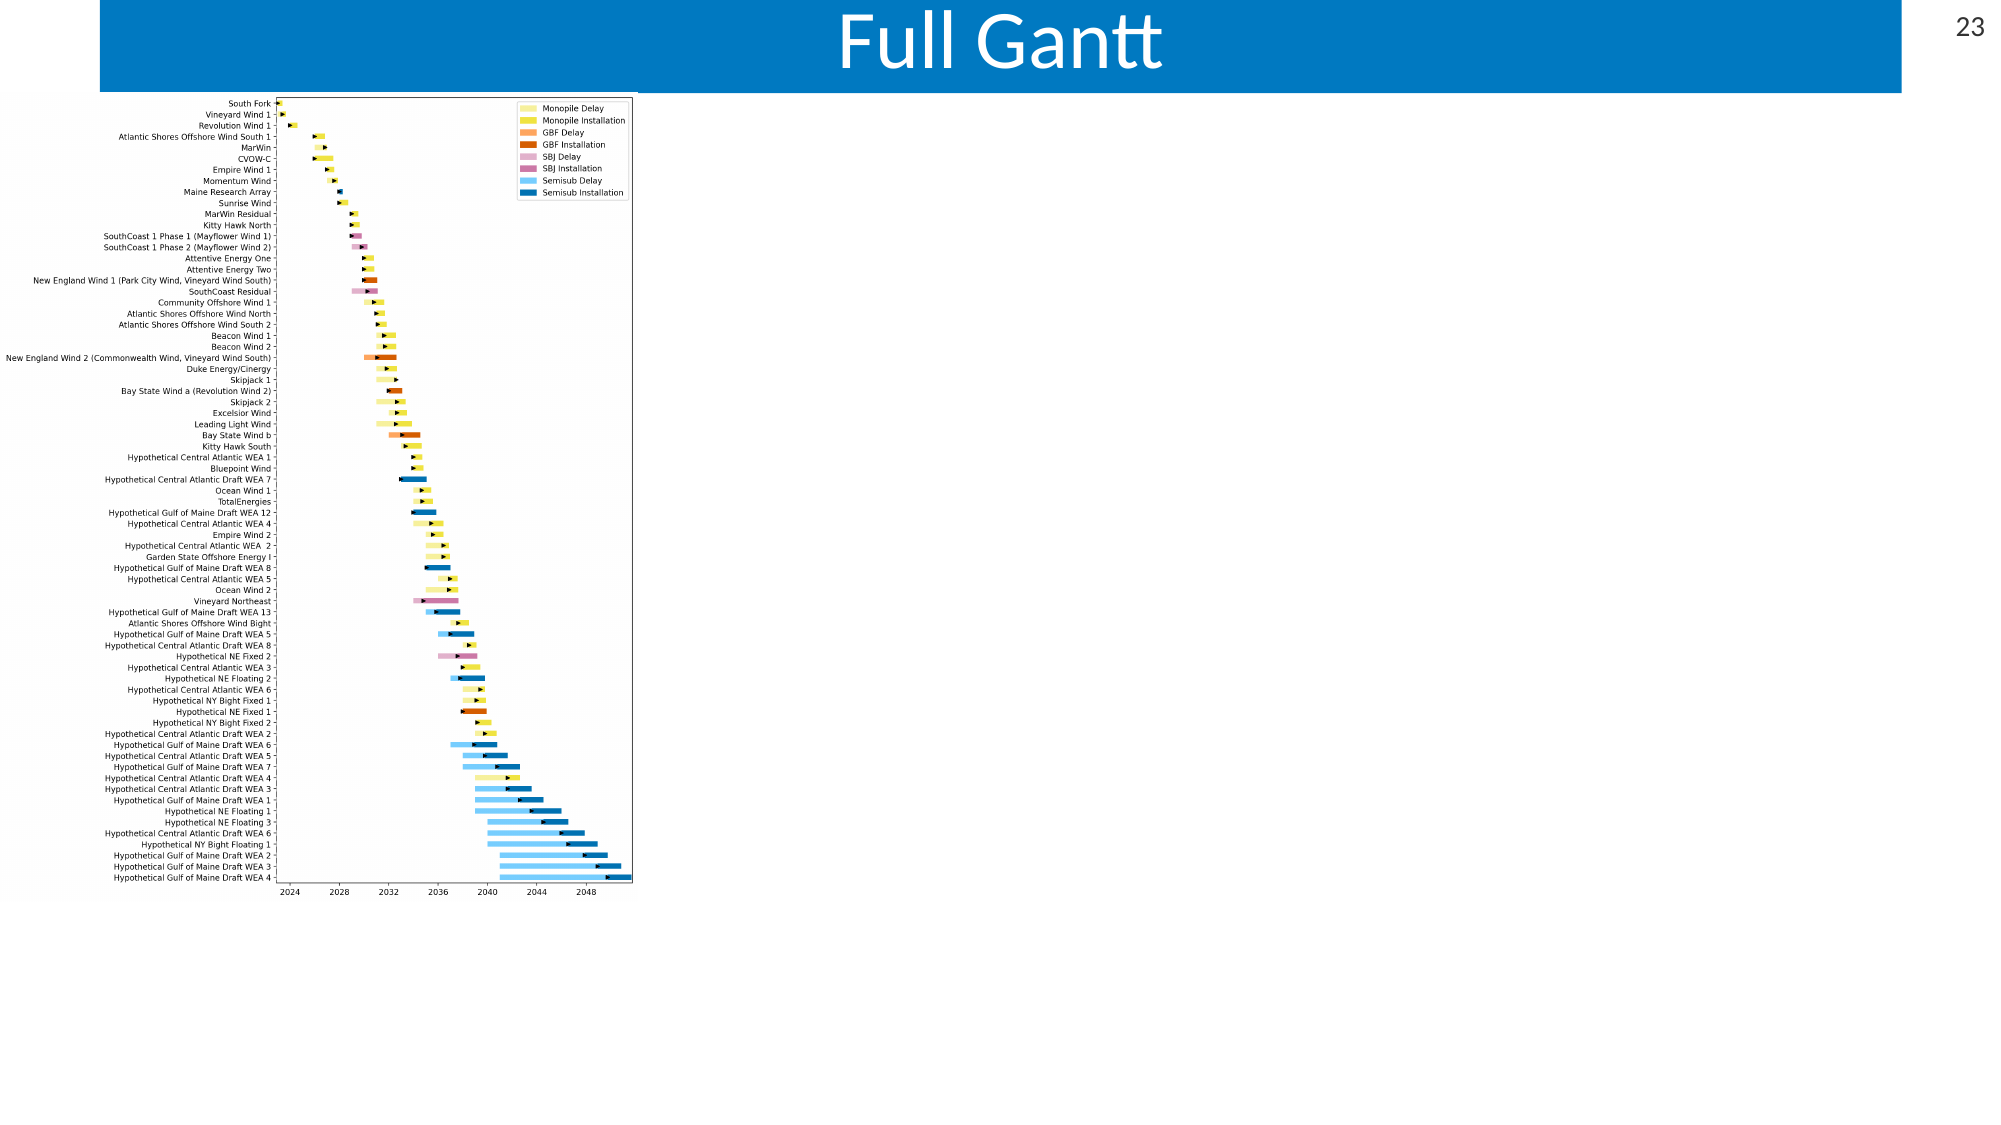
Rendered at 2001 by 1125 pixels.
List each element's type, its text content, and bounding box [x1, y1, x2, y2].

picture [0, 92, 638, 902]
title Full Gantt [99, 0, 1902, 94]
